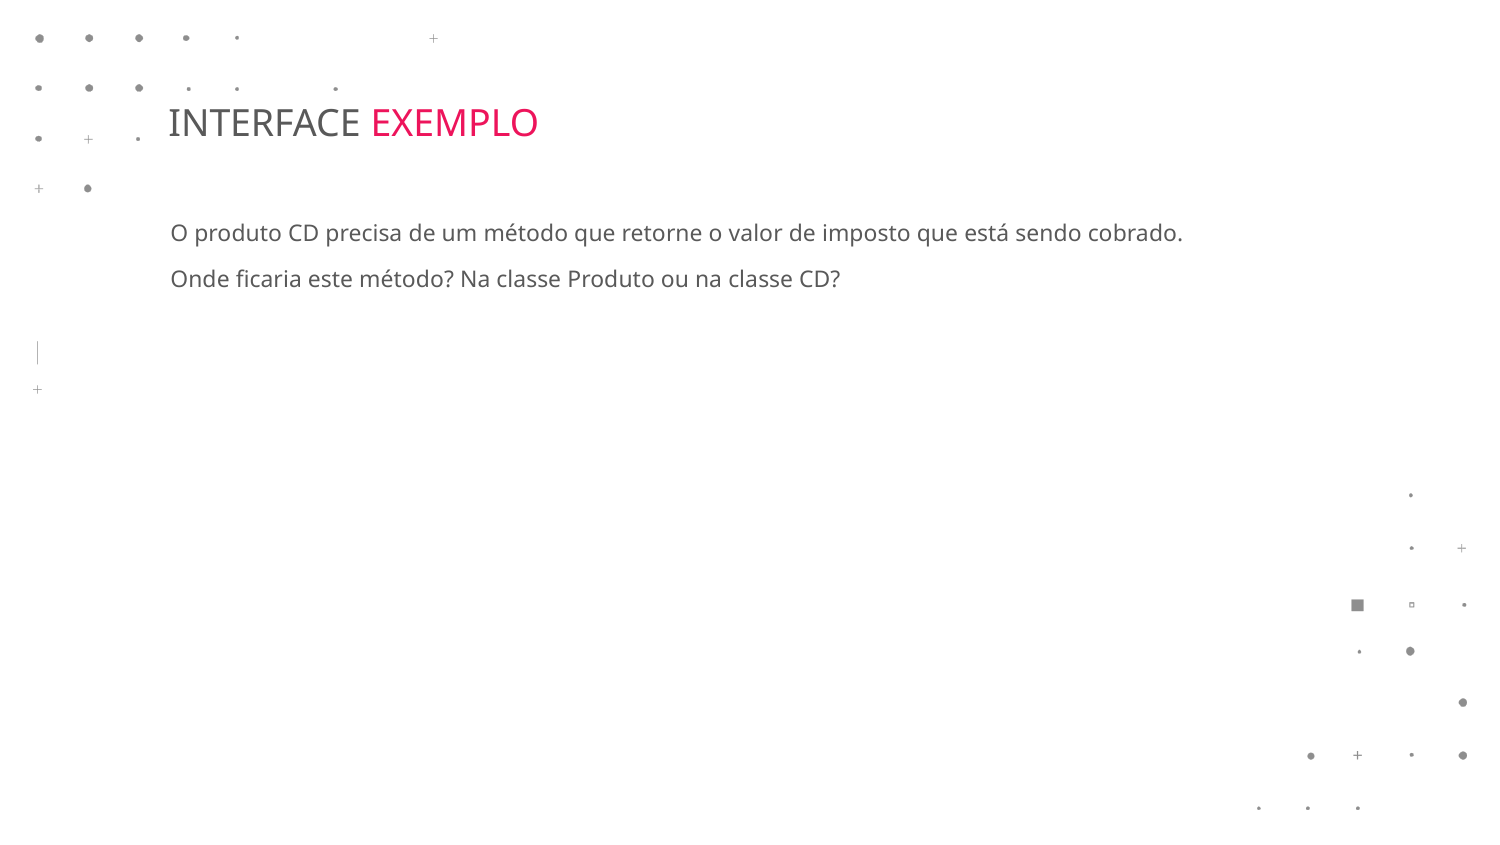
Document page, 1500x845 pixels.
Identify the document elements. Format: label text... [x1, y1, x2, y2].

text_box O produto CD precisa de um método que retorne o valor de imposto que está sendo cobrado. Onde ficaria este método? Na classe Produto ou na classe CD? [80, 197, 1385, 766]
text_box INTERFACE EXEMPLO [153, 91, 1027, 151]
picture [33, 34, 1467, 810]
